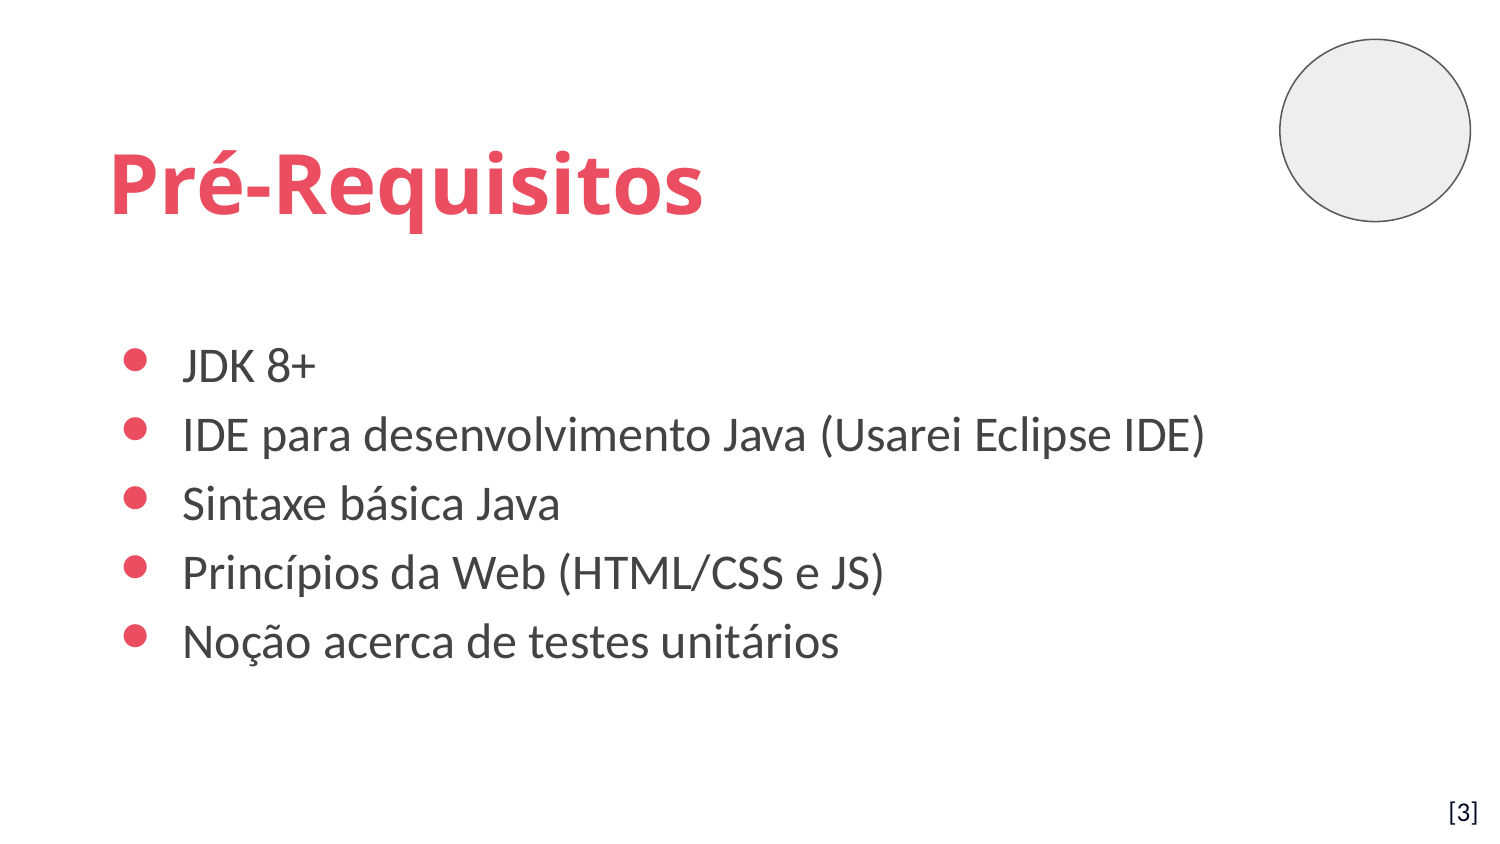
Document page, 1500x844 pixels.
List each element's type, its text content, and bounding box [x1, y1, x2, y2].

text_box [1279, 39, 1471, 222]
text_box Pré-Requisitos [92, 104, 1408, 243]
slide_number [‹#›] [1403, 779, 1494, 844]
text_box JDK 8+ IDE para desenvolvimento Java (Usarei Eclipse IDE) Sintaxe básica Java Princípios da Web (HTML/CSS e JS) Noção acerca de testes unitários [92, 243, 1408, 749]
